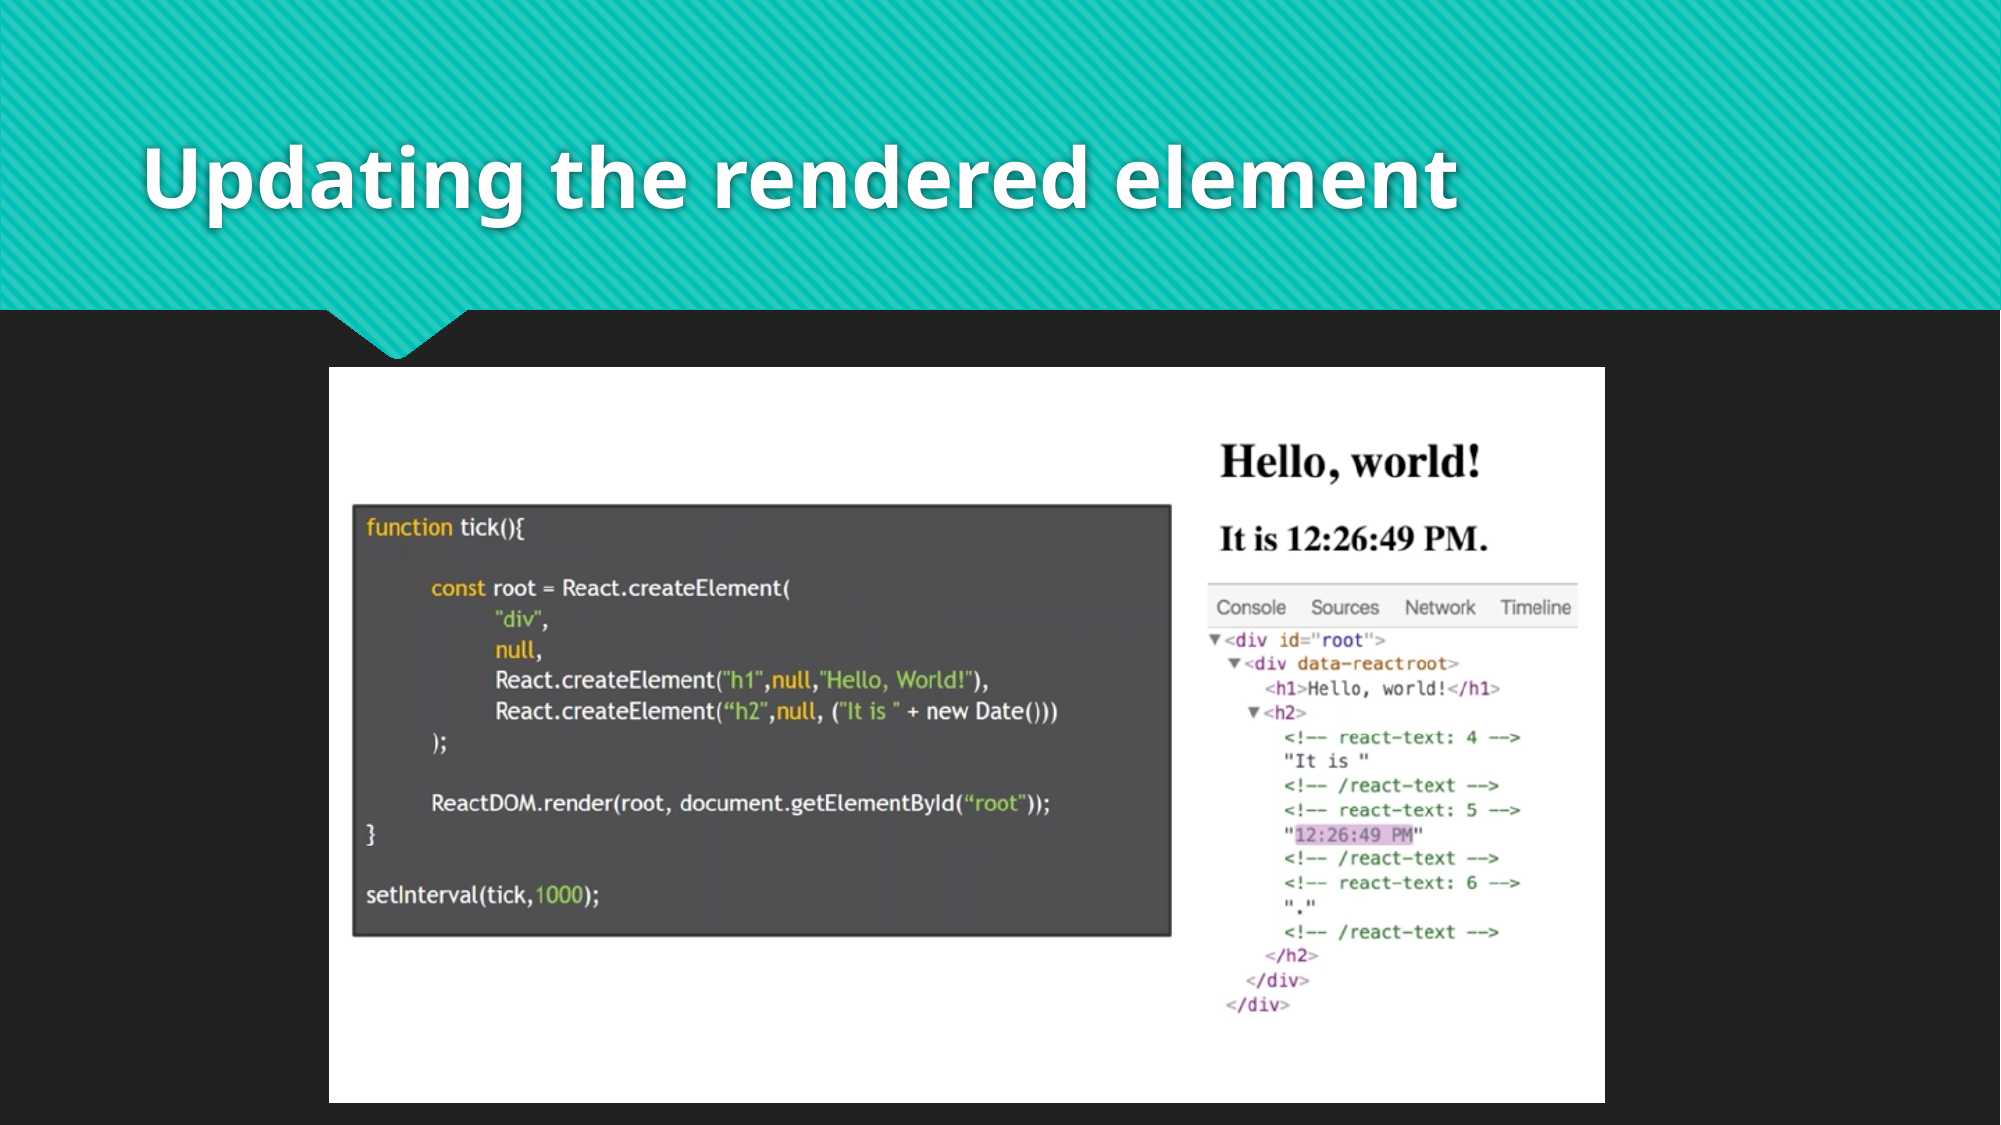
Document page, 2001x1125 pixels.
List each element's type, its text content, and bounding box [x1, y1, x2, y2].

title Updating the rendered element [132, 72, 1868, 234]
picture [328, 366, 1606, 1103]
picture [1, 0, 2000, 358]
